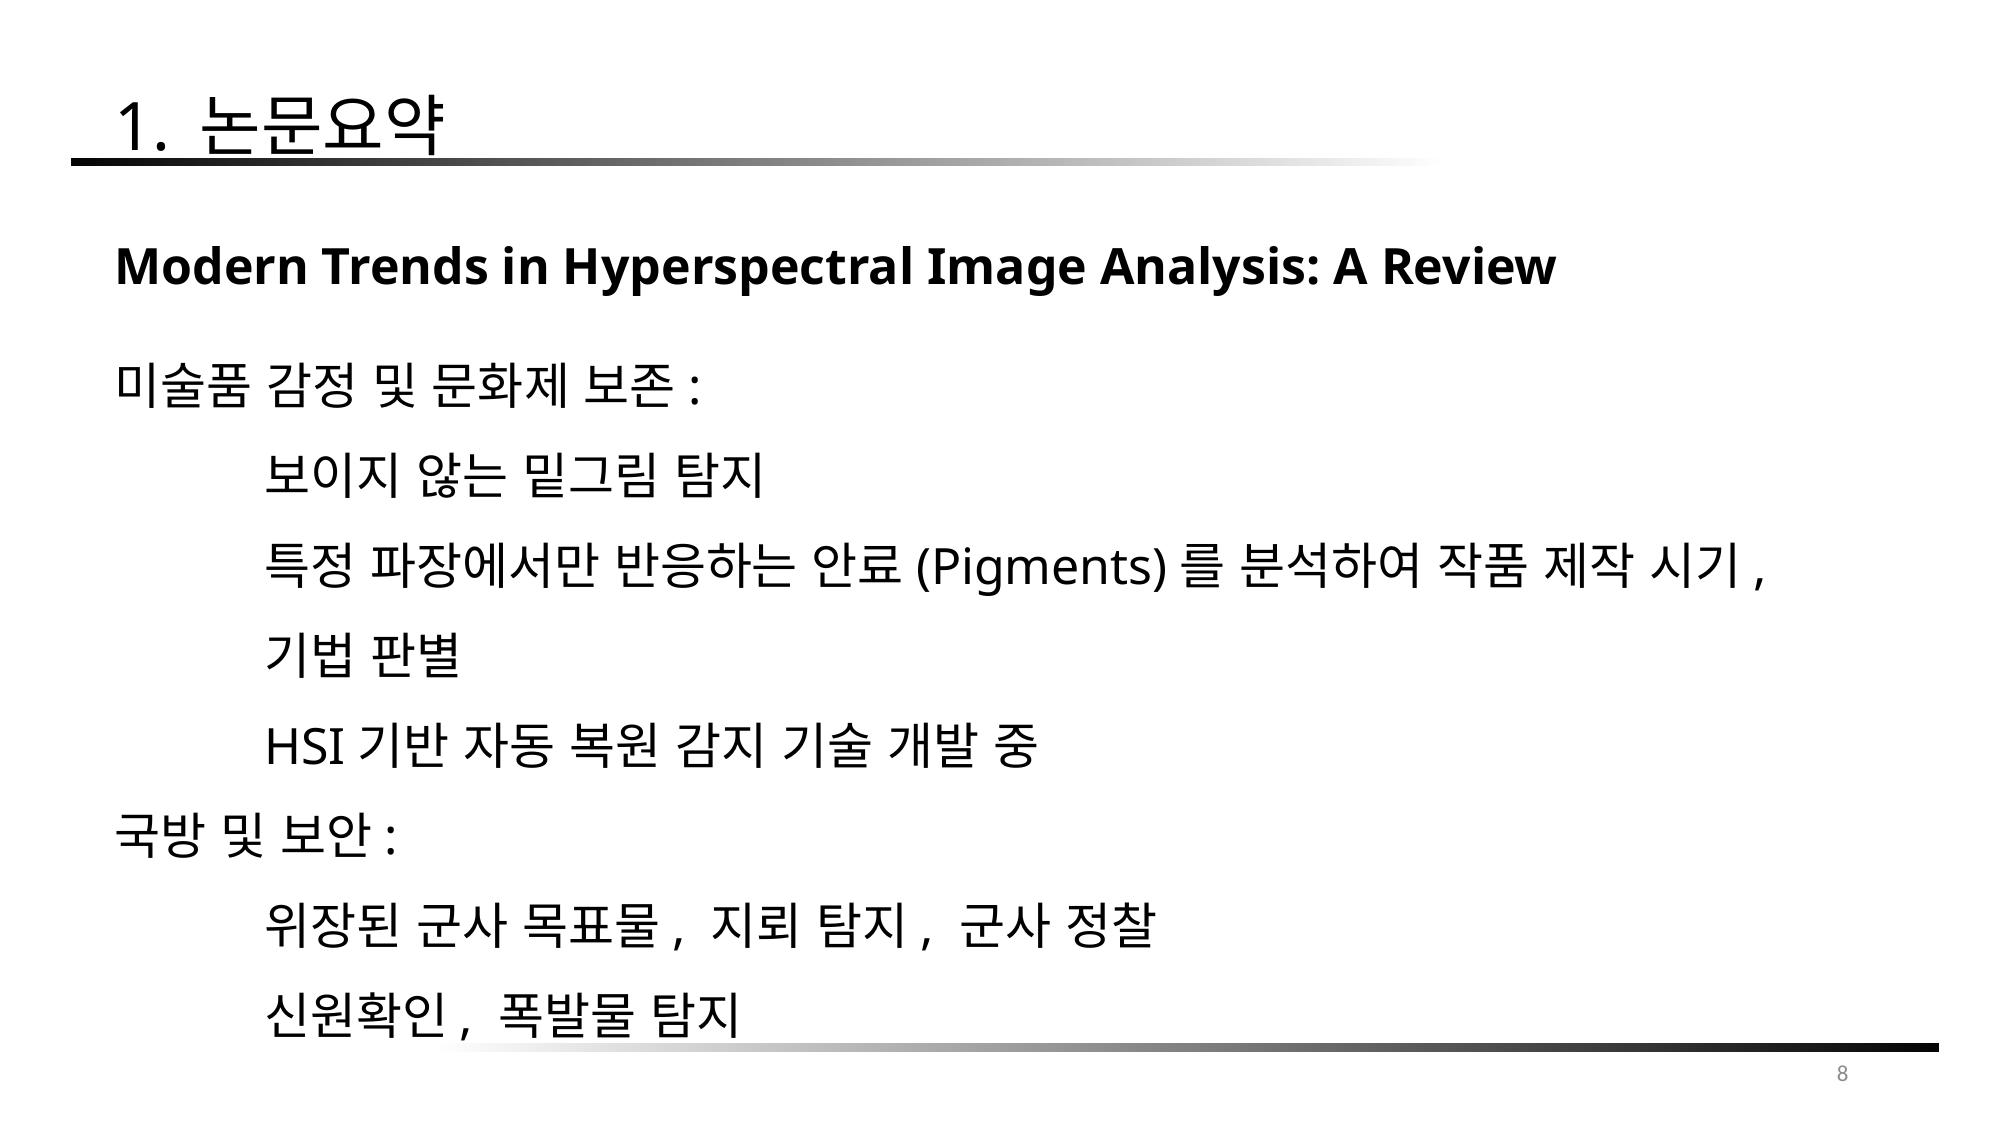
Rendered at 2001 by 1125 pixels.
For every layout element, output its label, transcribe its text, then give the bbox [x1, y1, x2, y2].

text_box Modern Trends in Hyperspectral Image Analysis: A Review [99, 197, 1970, 303]
text_box [346, 919, 377, 981]
slide_number 8 [1413, 1052, 1864, 1103]
text_box 미술품 감정 및 문화제 보존: 보이지 않는 밑그림 탐지 특정 파장에서만 반응하는 안료(Pigments)를 분석하여 작품 제작 시기, 기법 판별 HSI기반 자동 복원 감지 기술 개발 중 국방 및 보안: 위장된 군사 목표물, 지뢰 탐지, 군사 정찰 신원확인, 폭발물 탐지 [99, 316, 1970, 1052]
text_box 1. 논문요약 [99, 84, 1706, 173]
